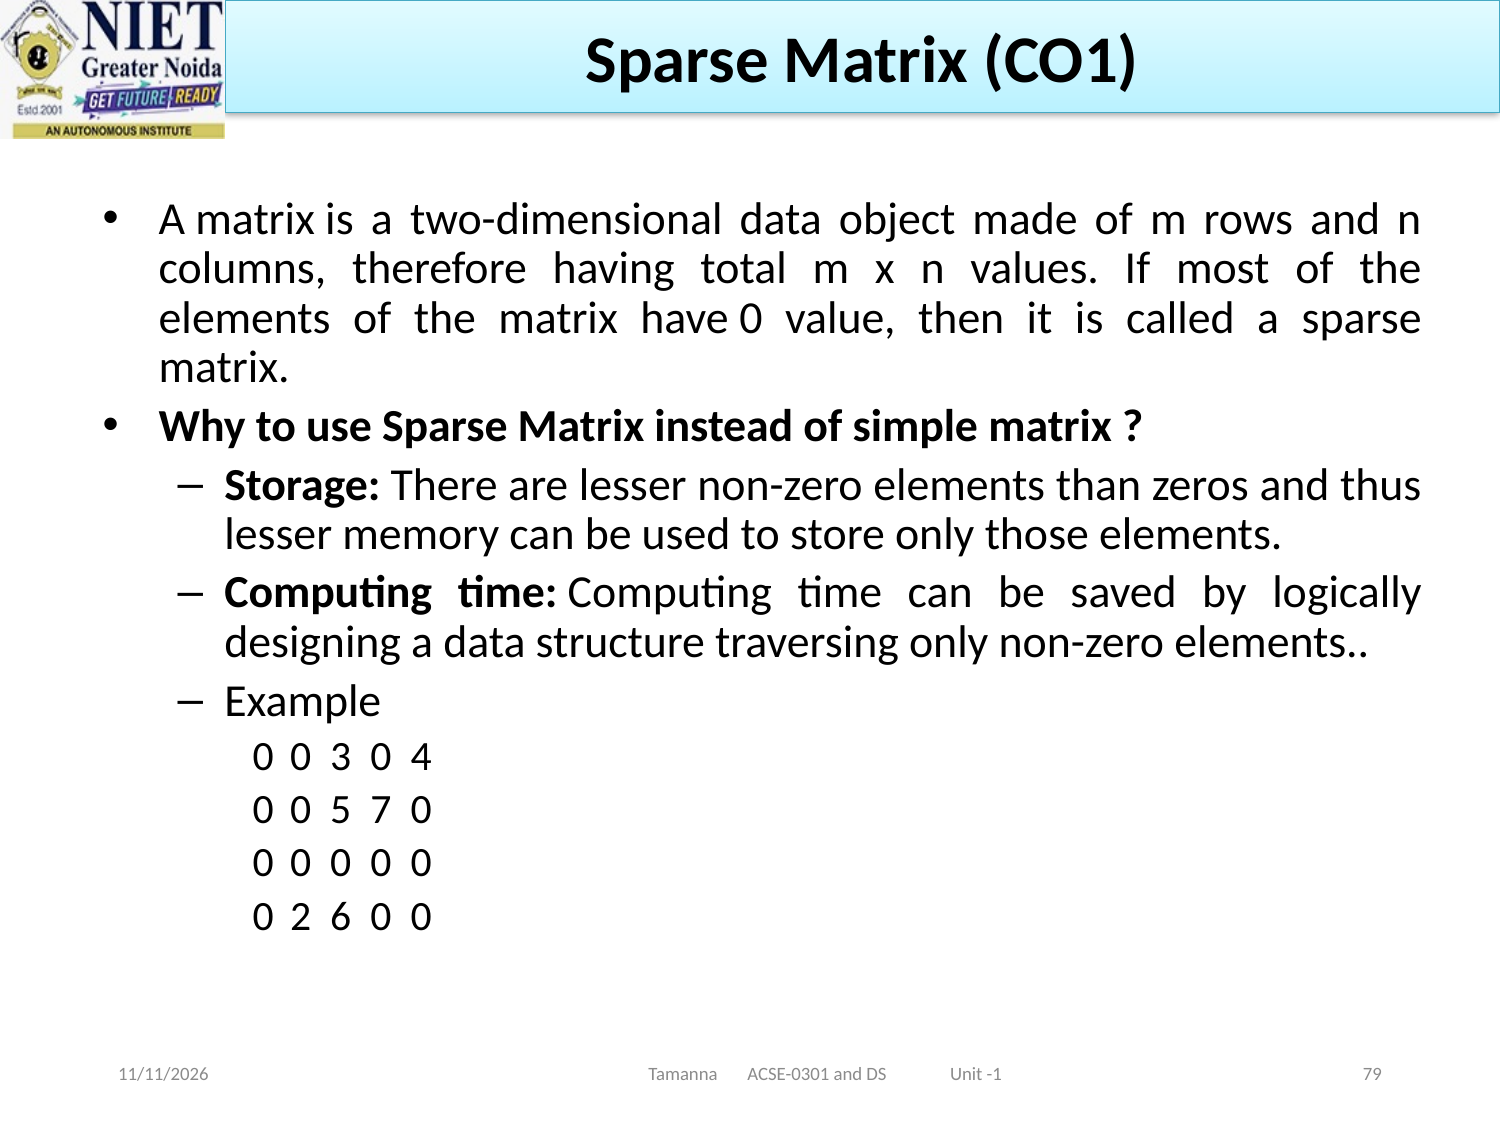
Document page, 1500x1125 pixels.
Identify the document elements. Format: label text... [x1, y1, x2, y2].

slide_number 79 [1059, 1042, 1397, 1103]
footer Tamanna ACSE-0301 and DS Unit -1 [412, 1042, 1059, 1103]
list A matrix is a two-dimensional data object made of m rows and n columns, therefore having total m x n values. If most of the elements of the matrix have 0 value, then it is called a sparse matrix. Why to use Sparse Matrix instead of simple matrix ? Storage: There are lesser non-zero elements than zeros and thus lesser memory can be used to store only those elements. Computing time: Computing time can be saved by logically designing a data structure traversing only non-zero elements.. Example 0 0 3 0 4 0 0 5 7 0 0 0 0 0 0 0 2 6 0 0 [87, 187, 1438, 1043]
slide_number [103, 1042, 412, 1103]
text_box Sparse Matrix (CO1) [225, 0, 1500, 113]
picture [0, 0, 225, 140]
